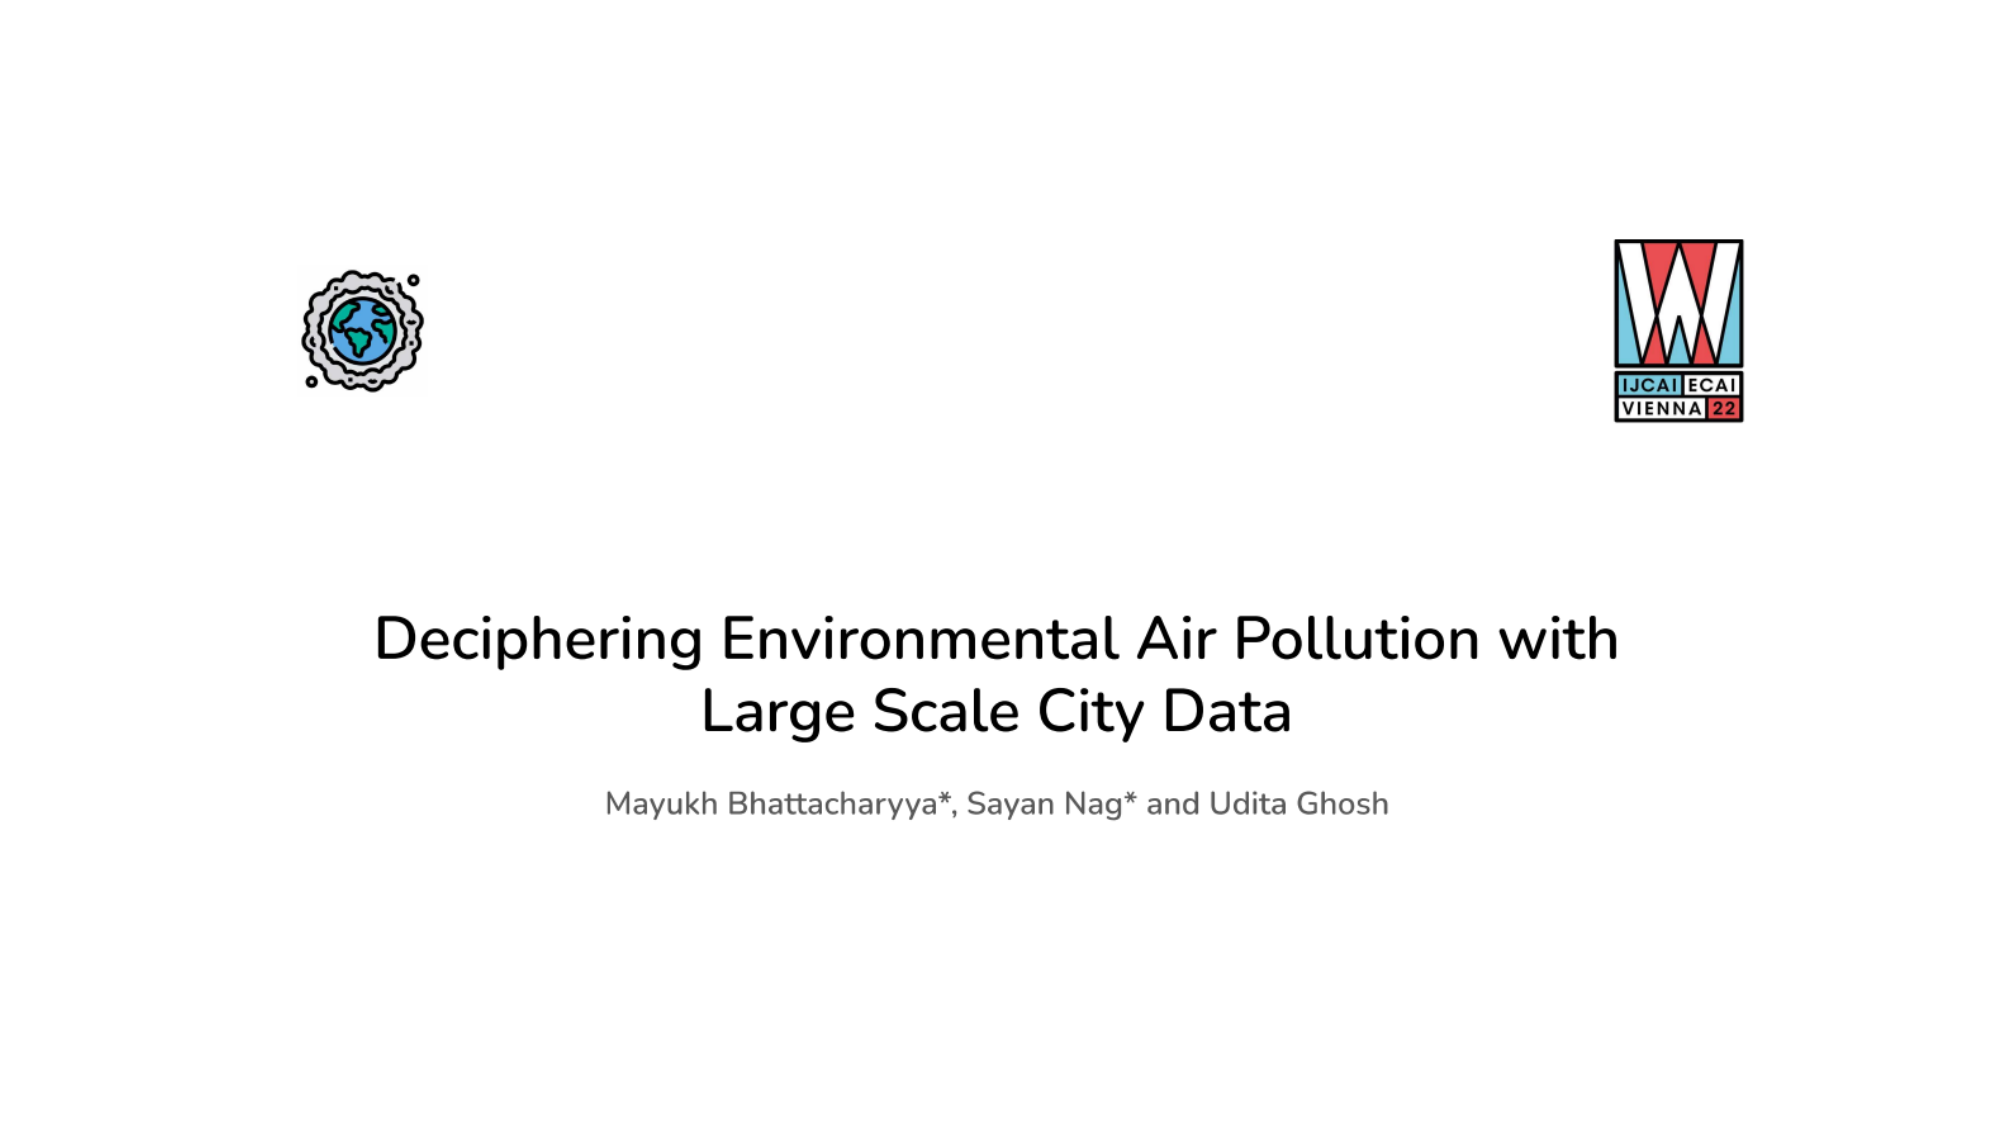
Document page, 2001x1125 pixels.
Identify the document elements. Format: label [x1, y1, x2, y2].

picture [243, 190, 1757, 934]
